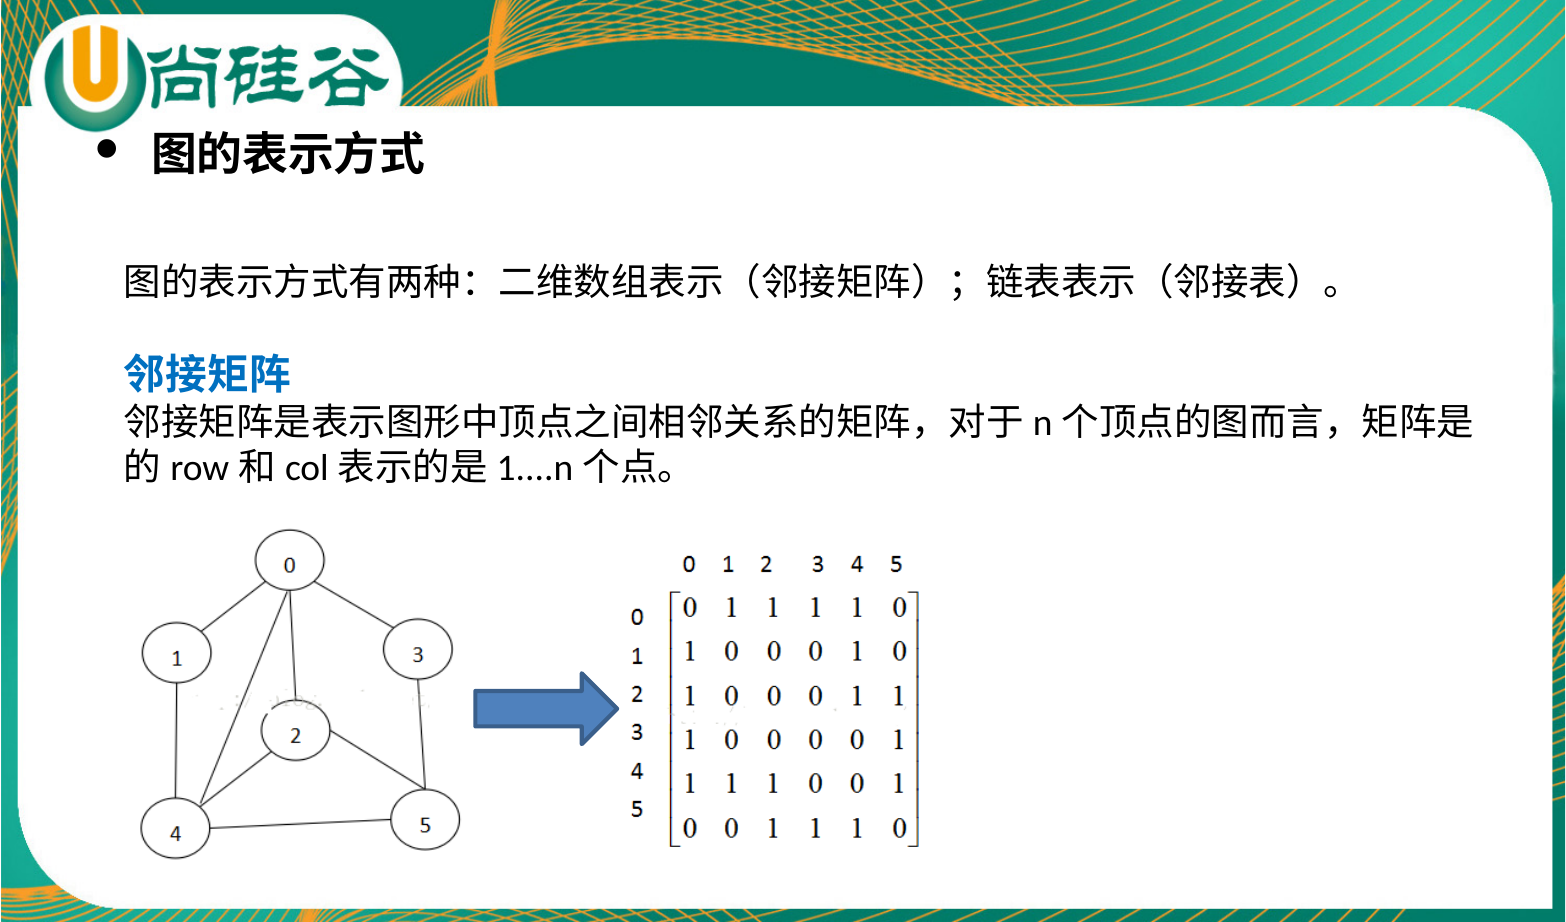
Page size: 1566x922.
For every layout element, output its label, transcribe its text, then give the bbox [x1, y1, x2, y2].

text_box [480, 671, 611, 747]
text_box 图的表示方式 [79, 123, 1325, 188]
text_box 图的表示方式有两种：二维数组表示（邻接矩阵）；链表表示（邻接表）。 邻接矩阵 邻接矩阵是表示图形中顶点之间相邻关系的矩阵，对于n个顶点的图而言，矩阵是的row和col表示的是1....n个点。 [109, 200, 1492, 636]
picture [0, 0, 1566, 922]
